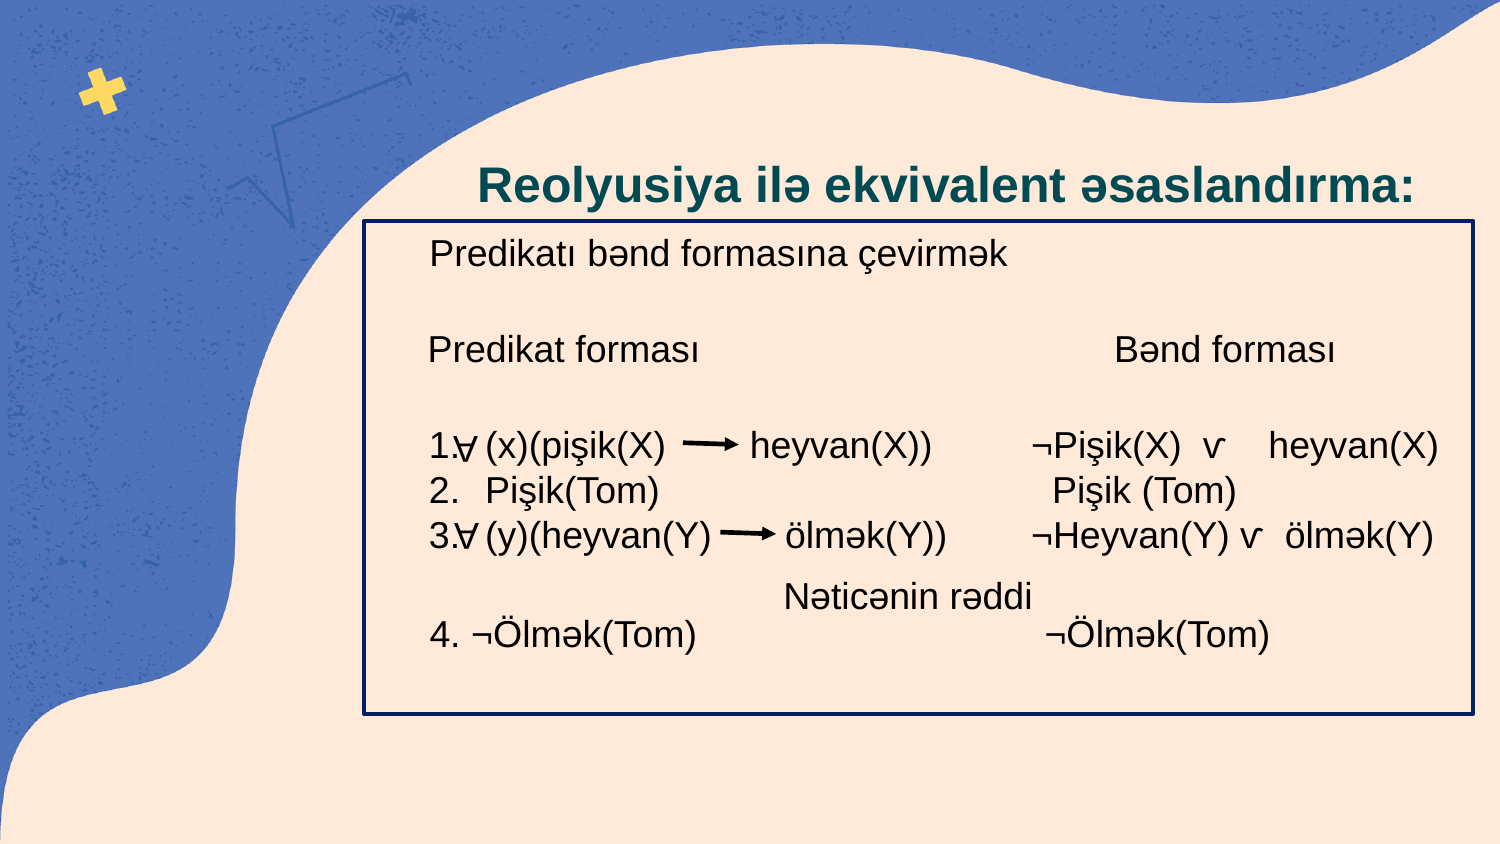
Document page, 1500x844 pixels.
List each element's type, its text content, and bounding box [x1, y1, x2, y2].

text_box A [438, 421, 493, 482]
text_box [720, 531, 777, 535]
text_box Reolyusiya ilə ekvivalent əsaslandırma: [462, 145, 1432, 220]
text_box ¬Pişik(X) ѵ heyvan(X) Pişik (Tom) ¬Heyvan(Y) ѵ ölmək(Y) [1016, 413, 1471, 564]
text_box Predikatı bənd formasına çevirmək [414, 221, 1023, 282]
text_box Nəticənin rəddi [768, 565, 1048, 625]
text_box (x)(pişik(X) heyvan(X)) Pişik(Tom) (y)(heyvan(Y) ölmək(Y)) [414, 413, 963, 609]
text_box Bənd forması [1099, 317, 1352, 378]
picture [0, 0, 1500, 844]
text_box [362, 219, 1475, 716]
text_box 4. ¬Ölmək(Tom) [414, 602, 713, 663]
text_box ¬Ölmək(Tom) [1029, 602, 1286, 663]
text_box A [439, 508, 494, 569]
text_box Predikat forması [412, 317, 716, 378]
